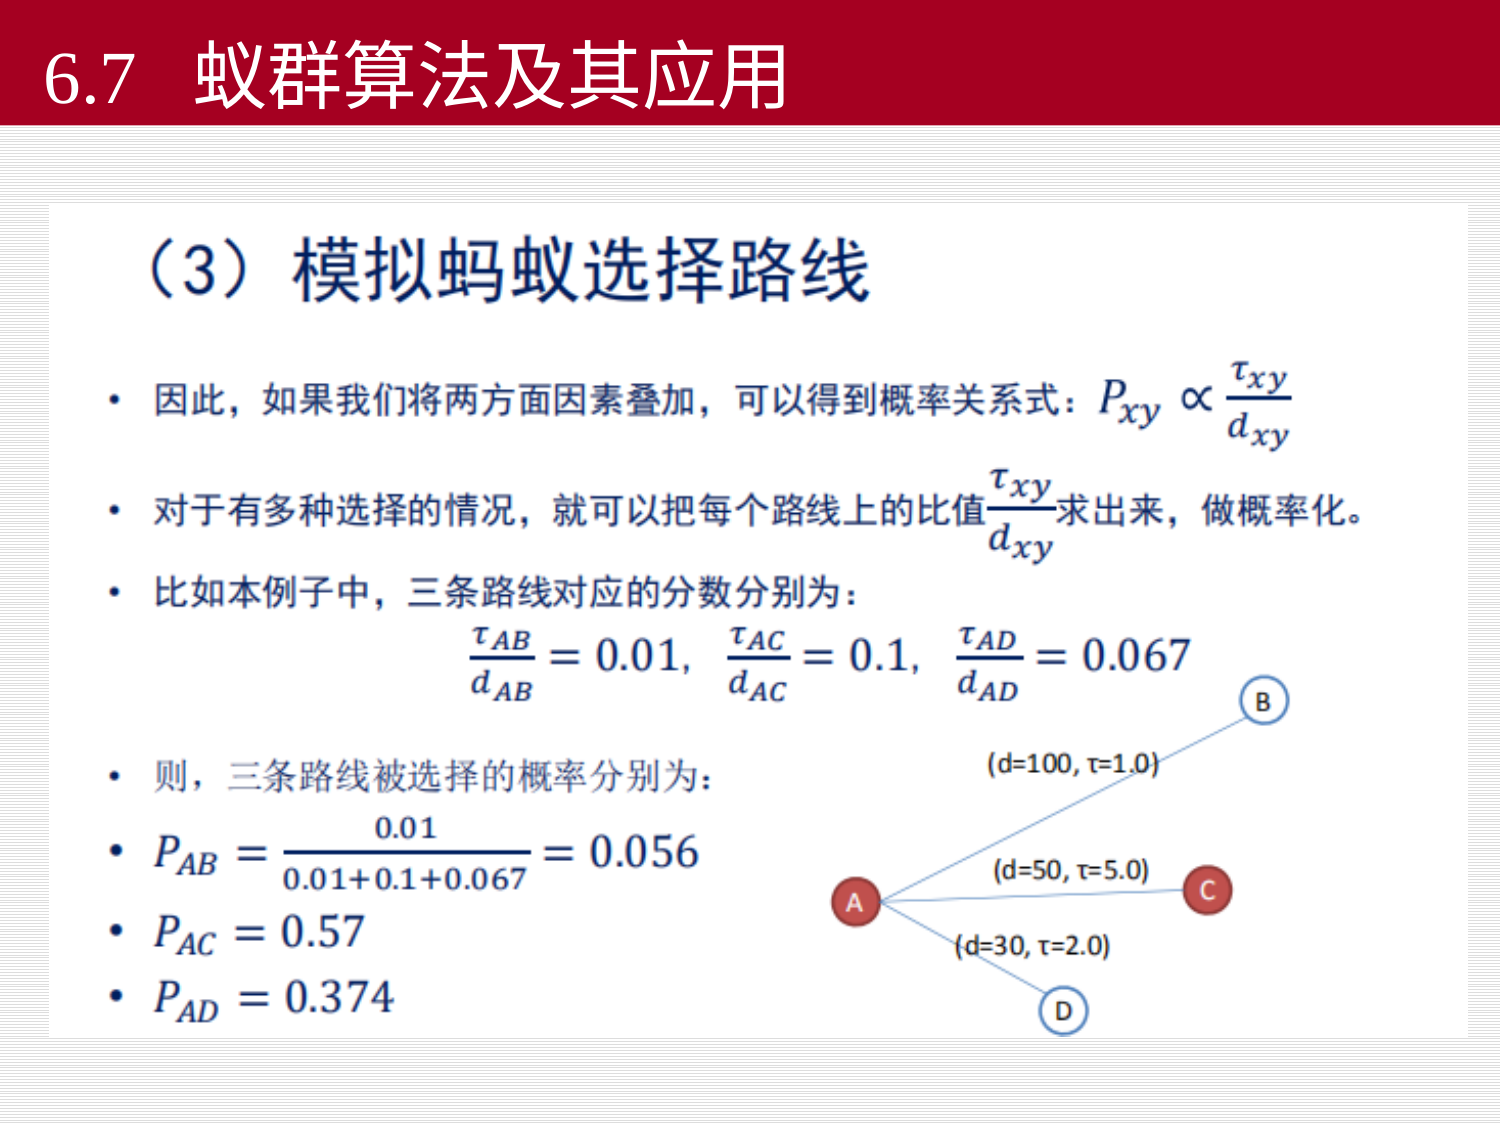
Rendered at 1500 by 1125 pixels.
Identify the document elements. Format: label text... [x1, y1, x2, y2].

picture [49, 204, 1468, 1037]
text_box 6.7 蚁群算法及其应用 [0, 0, 1500, 126]
